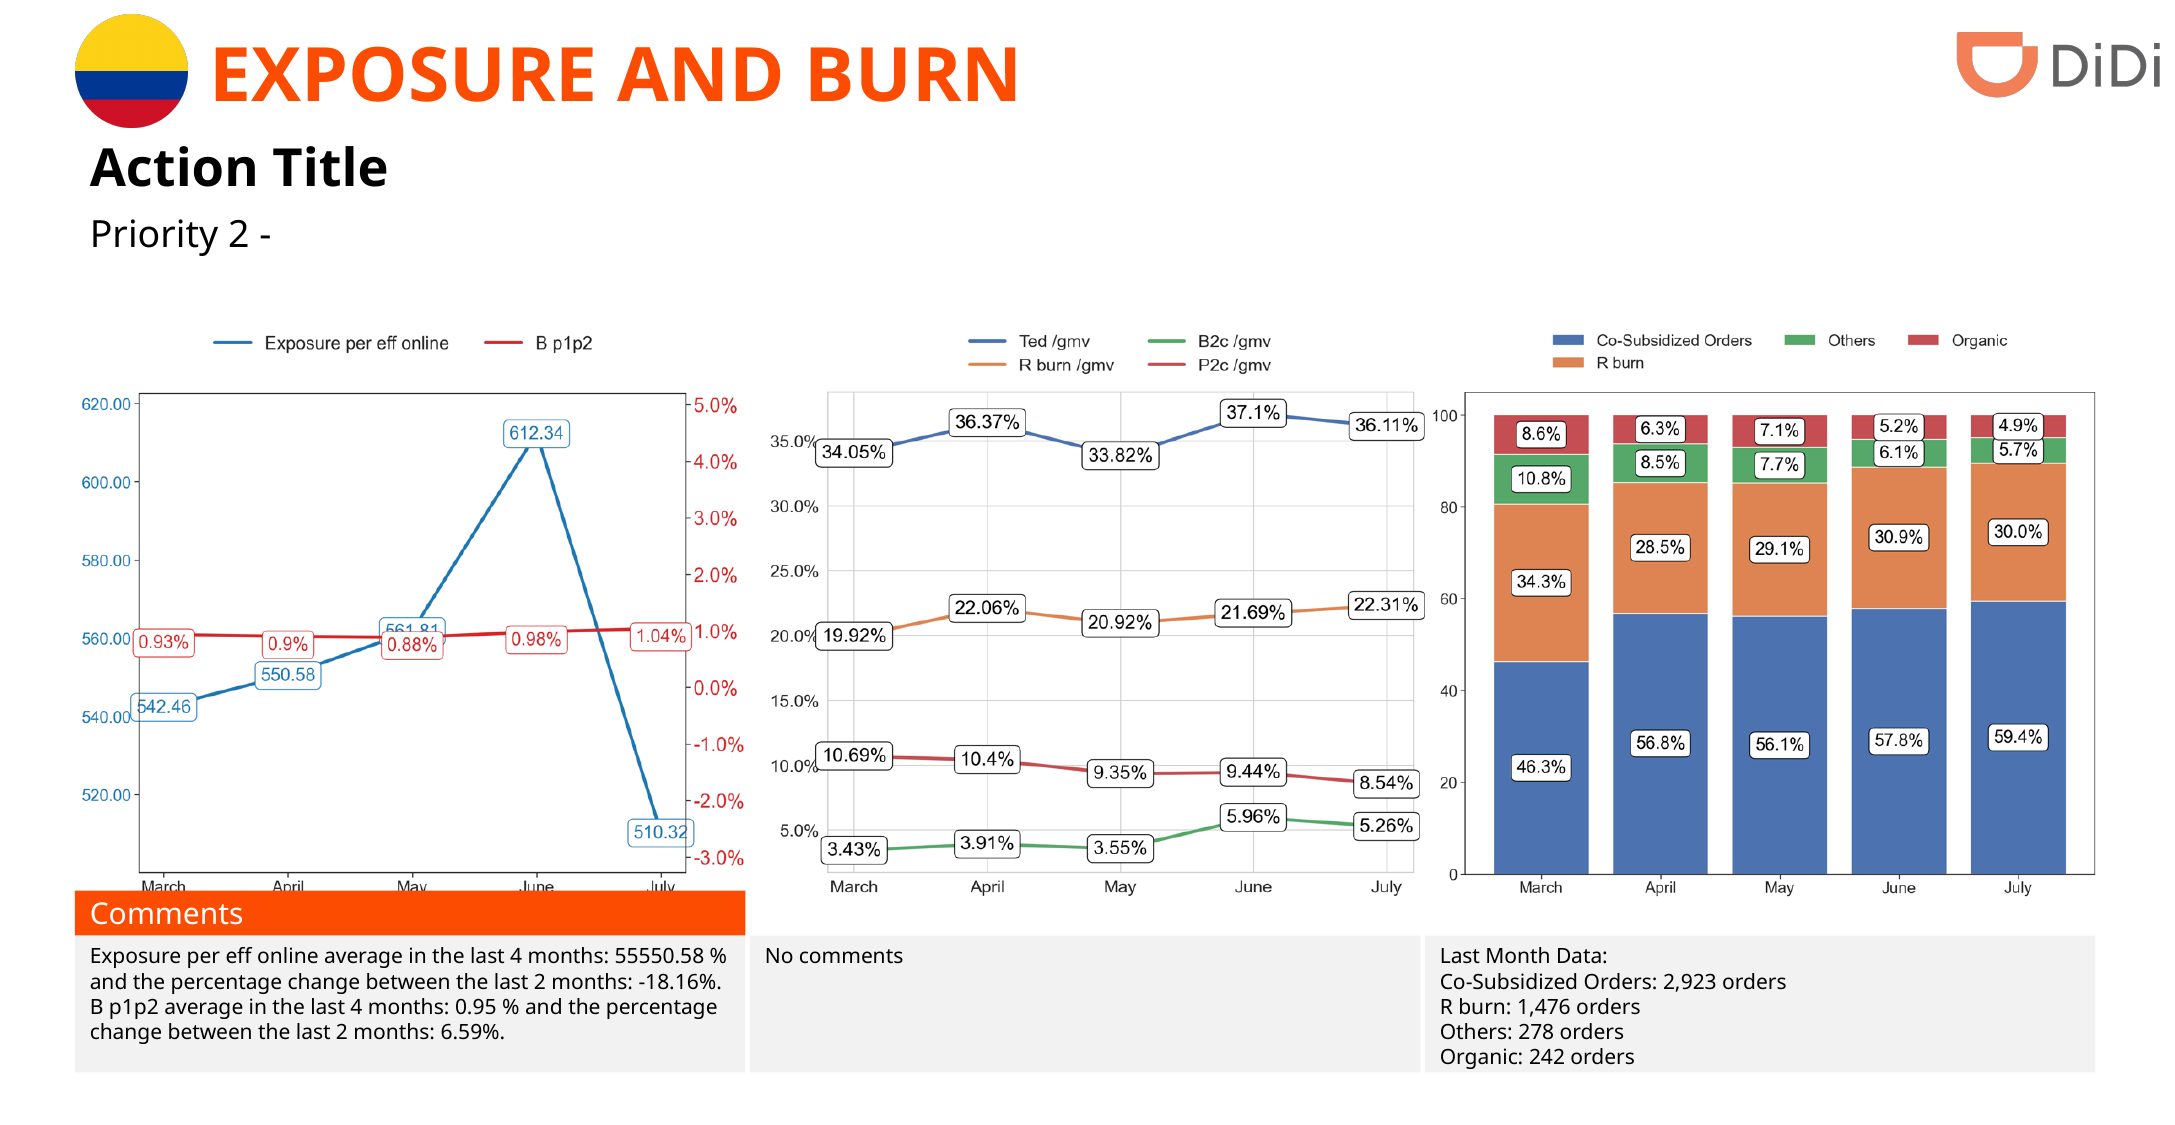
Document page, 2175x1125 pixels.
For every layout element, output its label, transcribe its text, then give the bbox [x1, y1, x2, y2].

text_box Last Month Data: Co-Subsidized Orders: 2,923 orders R burn: 1,476 orders Others: 278 orders Organic: 242 orders [1424, 935, 2096, 1073]
picture [74, 14, 188, 128]
picture [1949, 1, 2175, 129]
text_box Priority 2 - [74, 202, 2175, 263]
text_box No comments [749, 935, 1421, 1073]
text_box Action Title [74, 127, 2175, 202]
picture [74, 322, 2101, 914]
text_box Comments [74, 921, 746, 936]
text_box Exposure per eff online average in the last 4 months: 55550.58 % and the percentage change between the last 2 months: -18.16%. B p1p2 average in the last 4 months: 0.95 % and the percentage change between the last 2 months: 6.59%. [74, 936, 746, 1073]
text_box EXPOSURE AND BURN [194, 15, 1800, 127]
